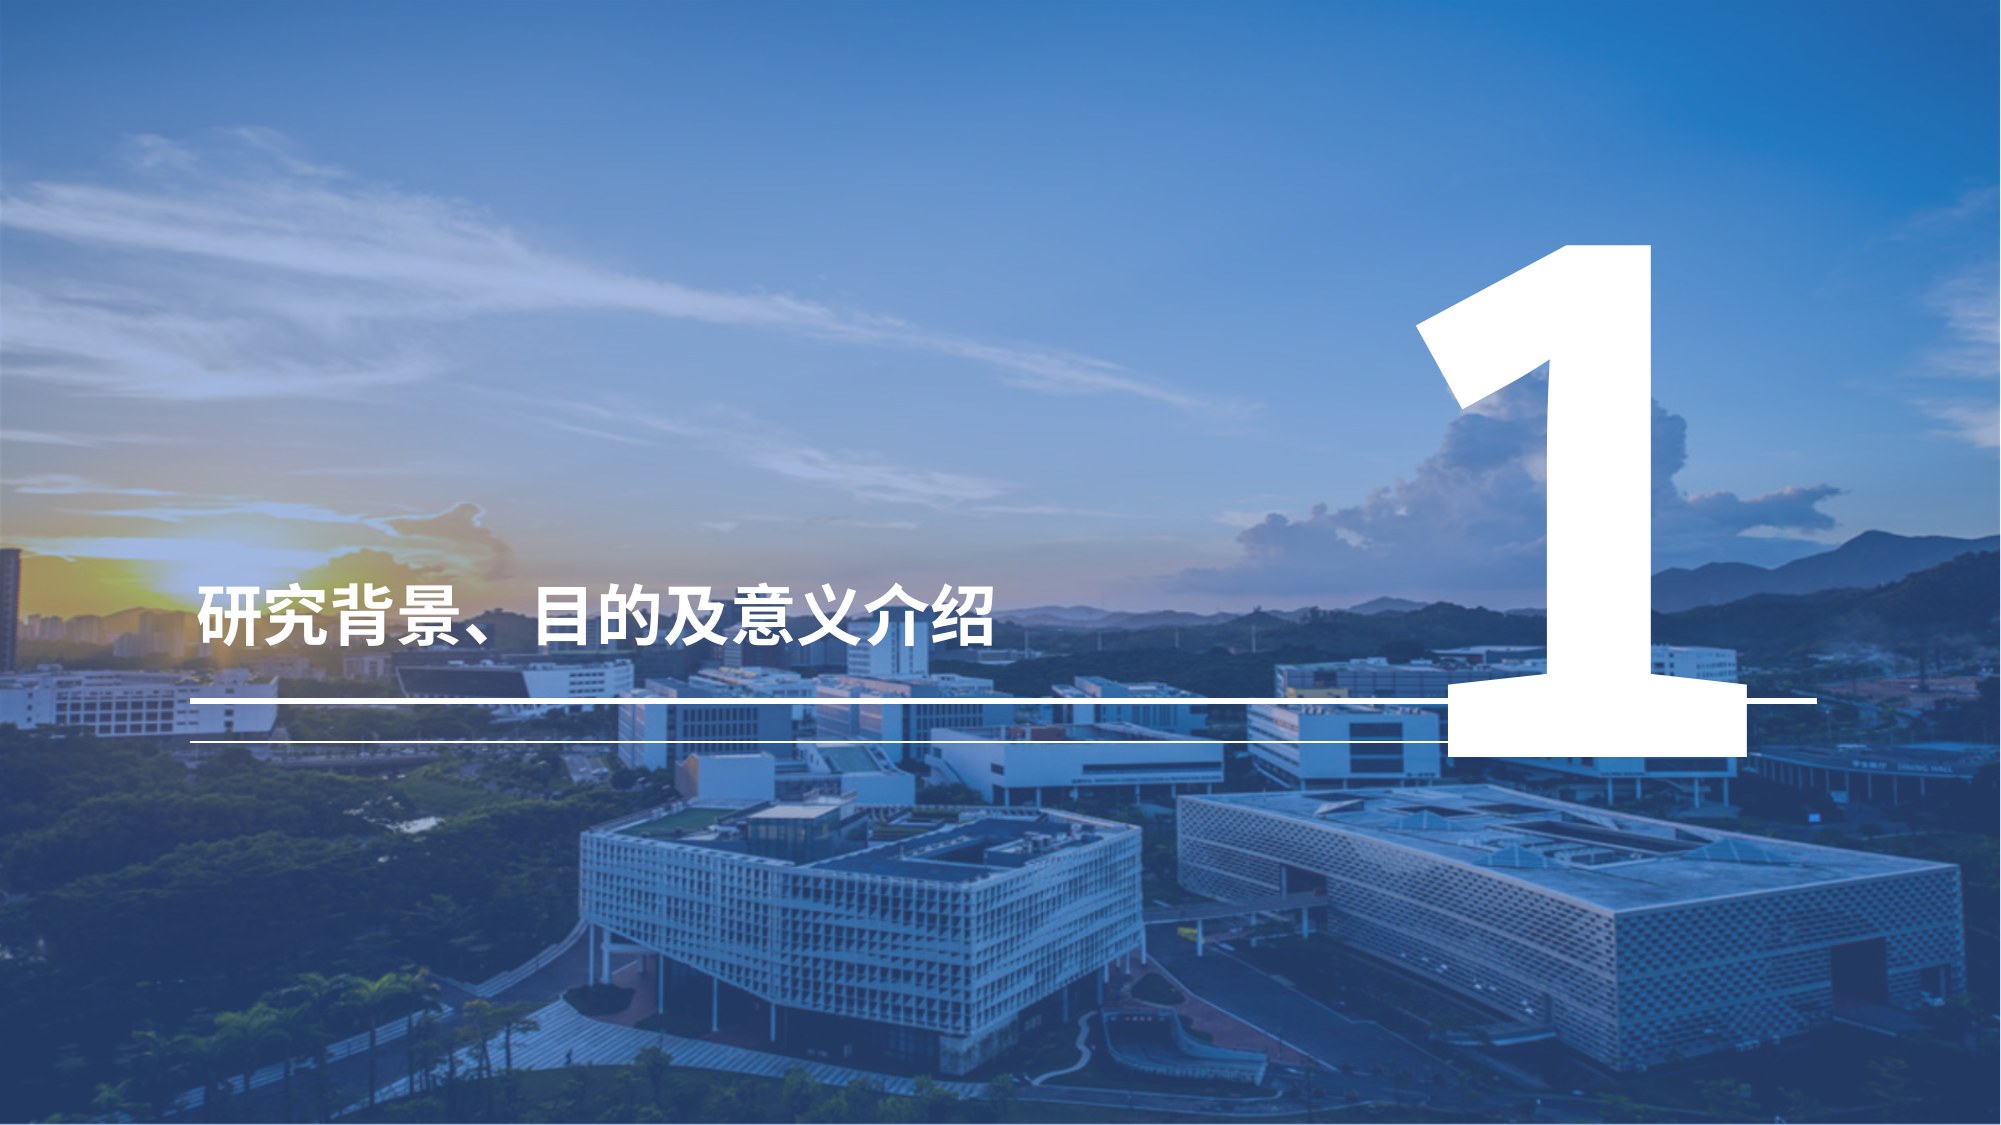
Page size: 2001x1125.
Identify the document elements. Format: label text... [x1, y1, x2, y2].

text_box 研究背景、目的及意义介绍 [181, 566, 1013, 662]
text_box 1 [1352, 704, 1636, 908]
text_box 1 [1352, 33, 1636, 698]
